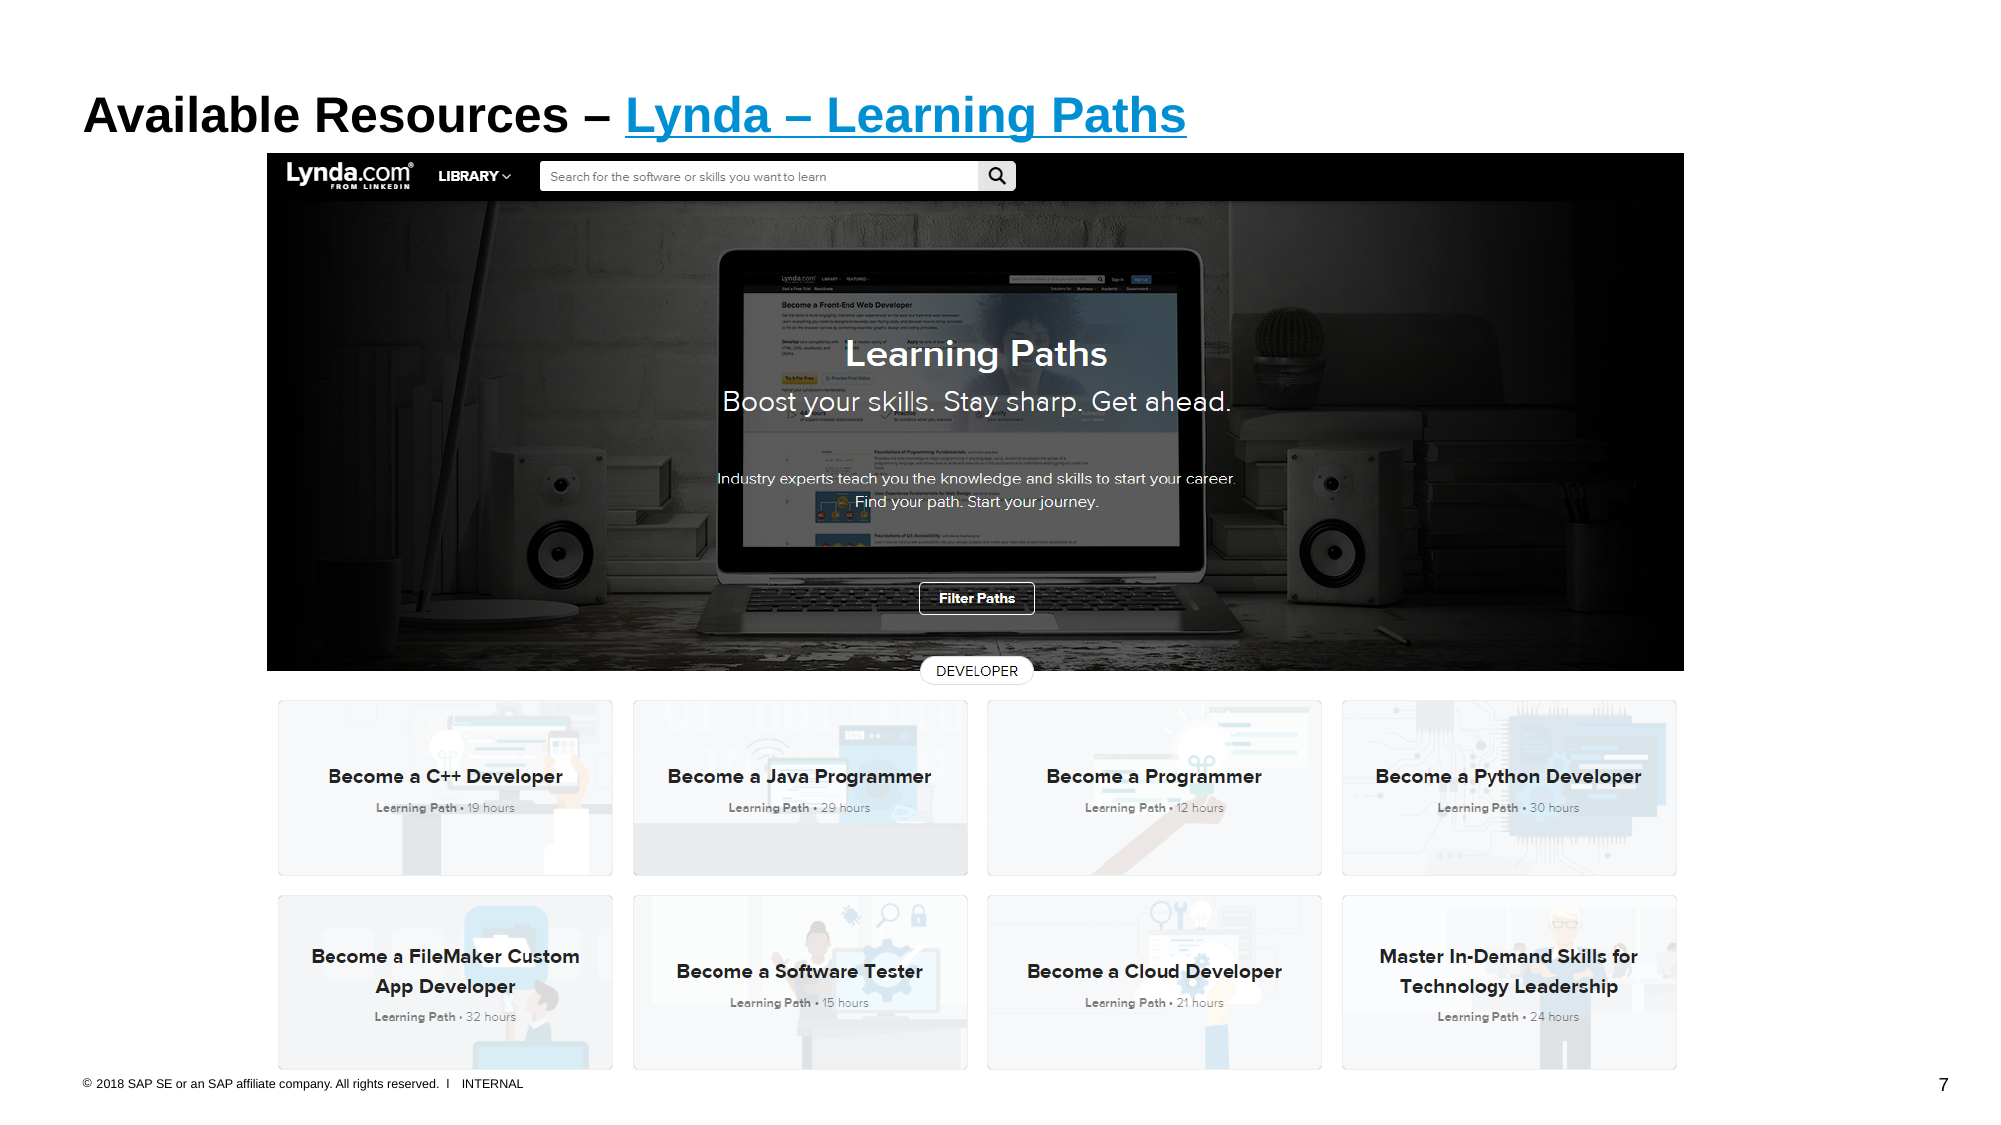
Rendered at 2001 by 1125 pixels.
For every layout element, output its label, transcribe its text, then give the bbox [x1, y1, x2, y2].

title Available Resources – Lynda – Learning Paths [82, 82, 1918, 144]
picture [267, 153, 1684, 1078]
